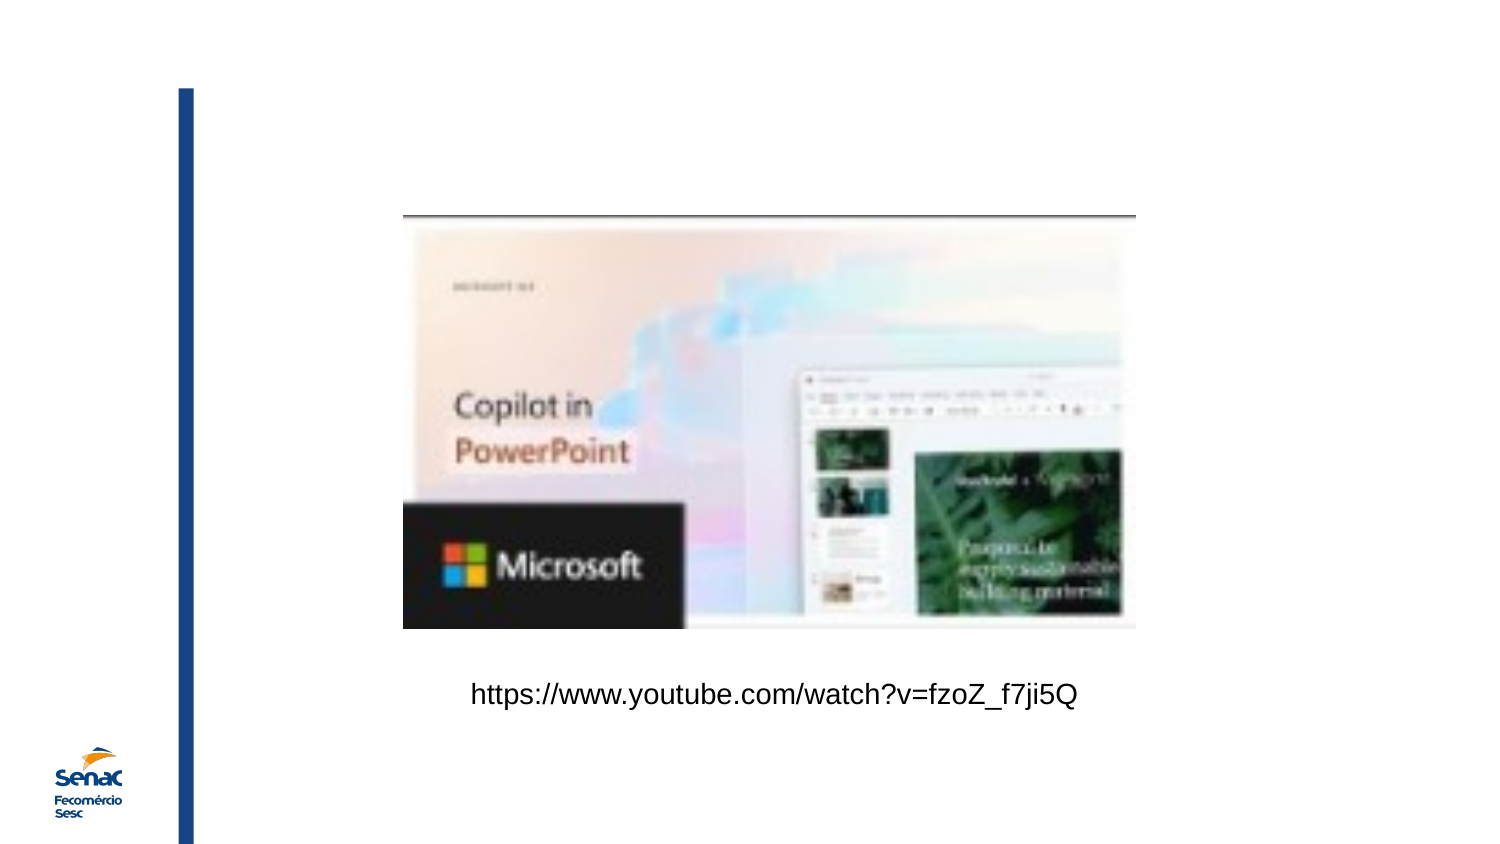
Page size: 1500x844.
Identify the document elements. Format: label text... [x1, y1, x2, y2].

picture [55, 747, 122, 818]
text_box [402, 214, 1137, 630]
text_box https://www.youtube.com/watch?v=fzoZ_f7ji5Q [455, 667, 1206, 718]
